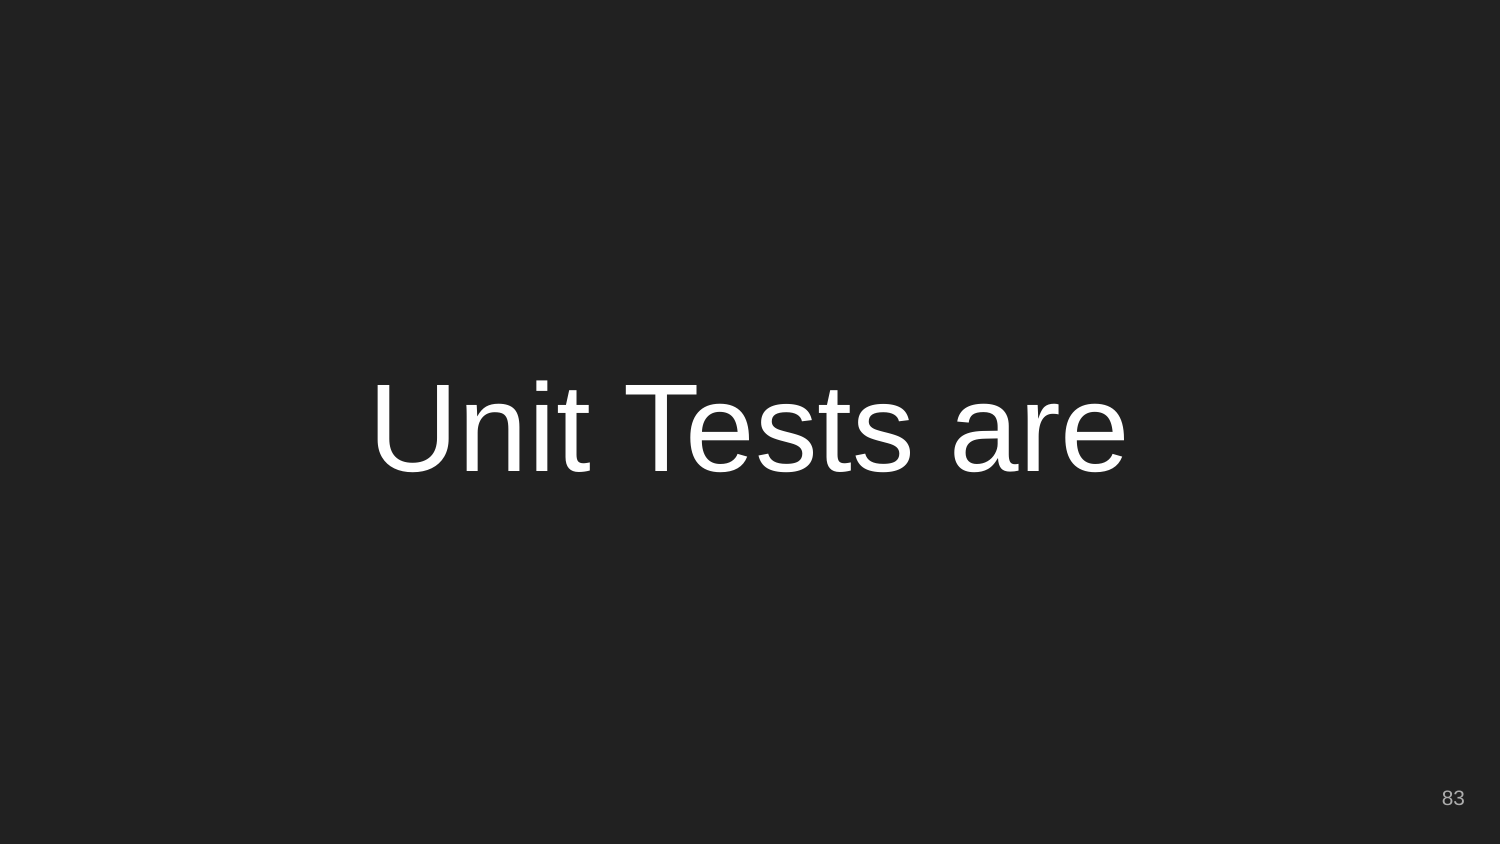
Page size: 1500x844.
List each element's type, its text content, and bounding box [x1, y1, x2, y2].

slide_number ‹#› [1389, 764, 1480, 830]
title Unit Tests are [19, 352, 1480, 491]
